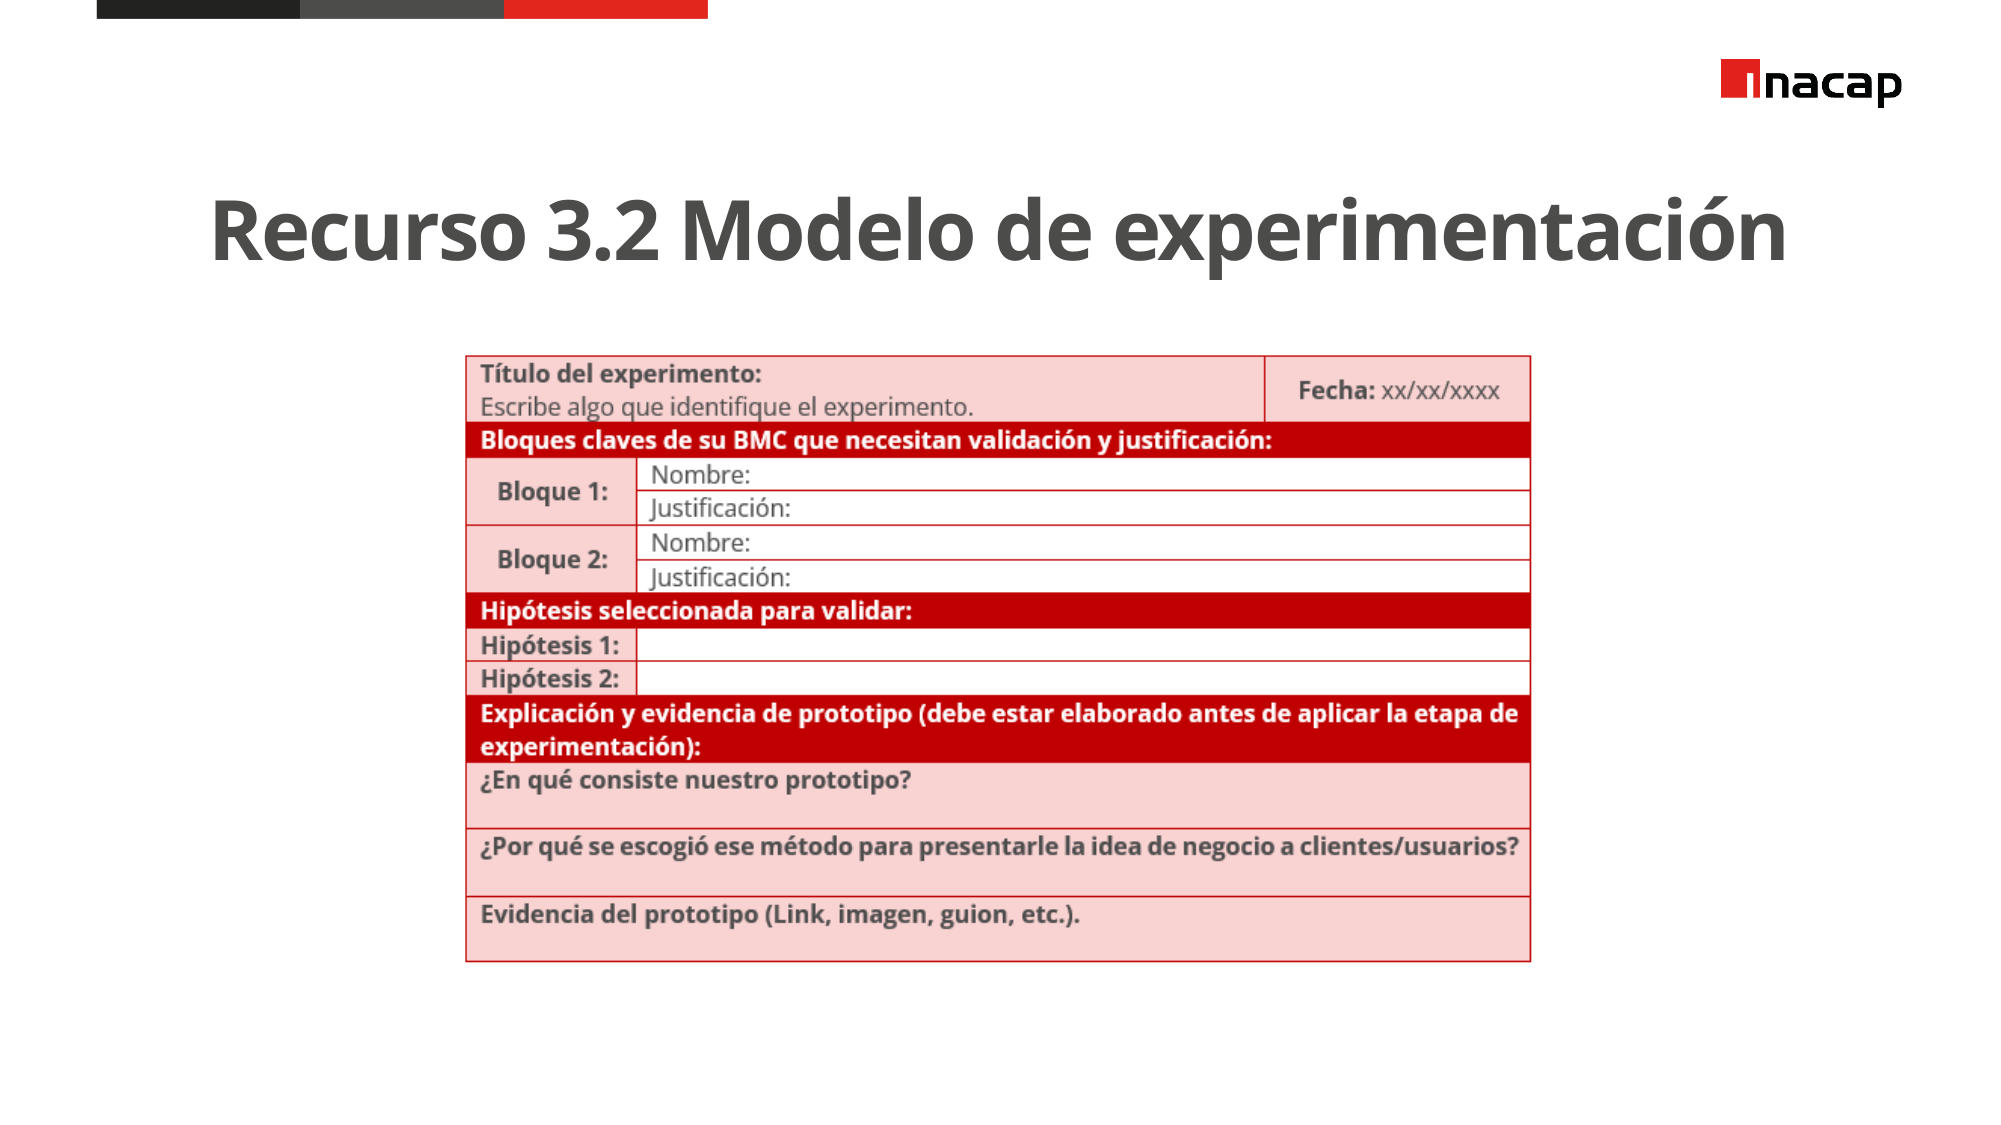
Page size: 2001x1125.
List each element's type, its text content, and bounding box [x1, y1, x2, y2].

text_box Recurso 3.2 Modelo de experimentación [189, 182, 1811, 285]
picture [461, 345, 1539, 970]
picture [1721, 59, 1902, 108]
